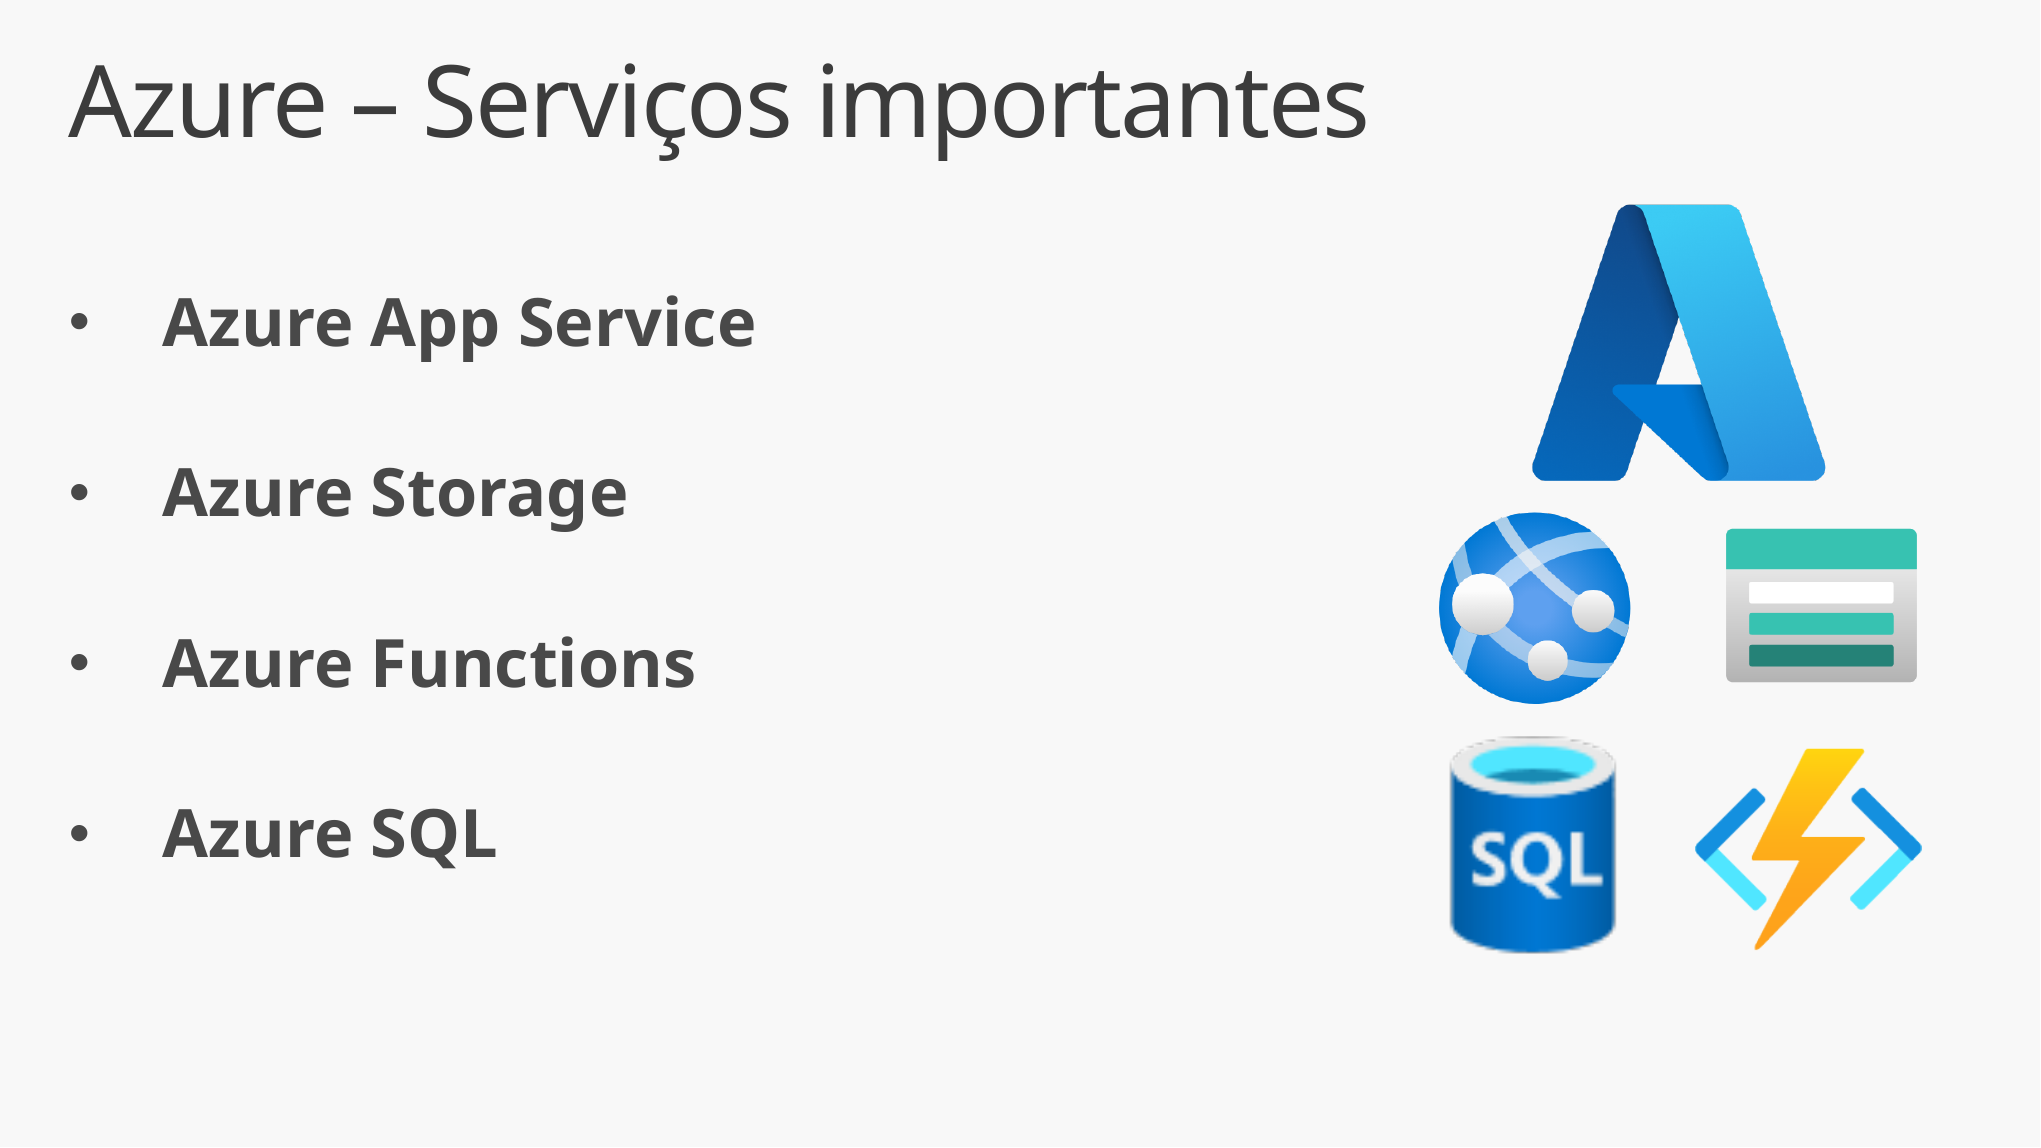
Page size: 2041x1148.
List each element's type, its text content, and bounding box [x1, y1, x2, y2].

picture [1694, 735, 1922, 963]
picture [1433, 157, 1922, 709]
picture [1420, 732, 1648, 960]
list Azure App Service Azure Storage Azure Functions Azure SQL [45, 273, 1471, 910]
title Azure – Serviços importantes [45, 36, 1996, 187]
